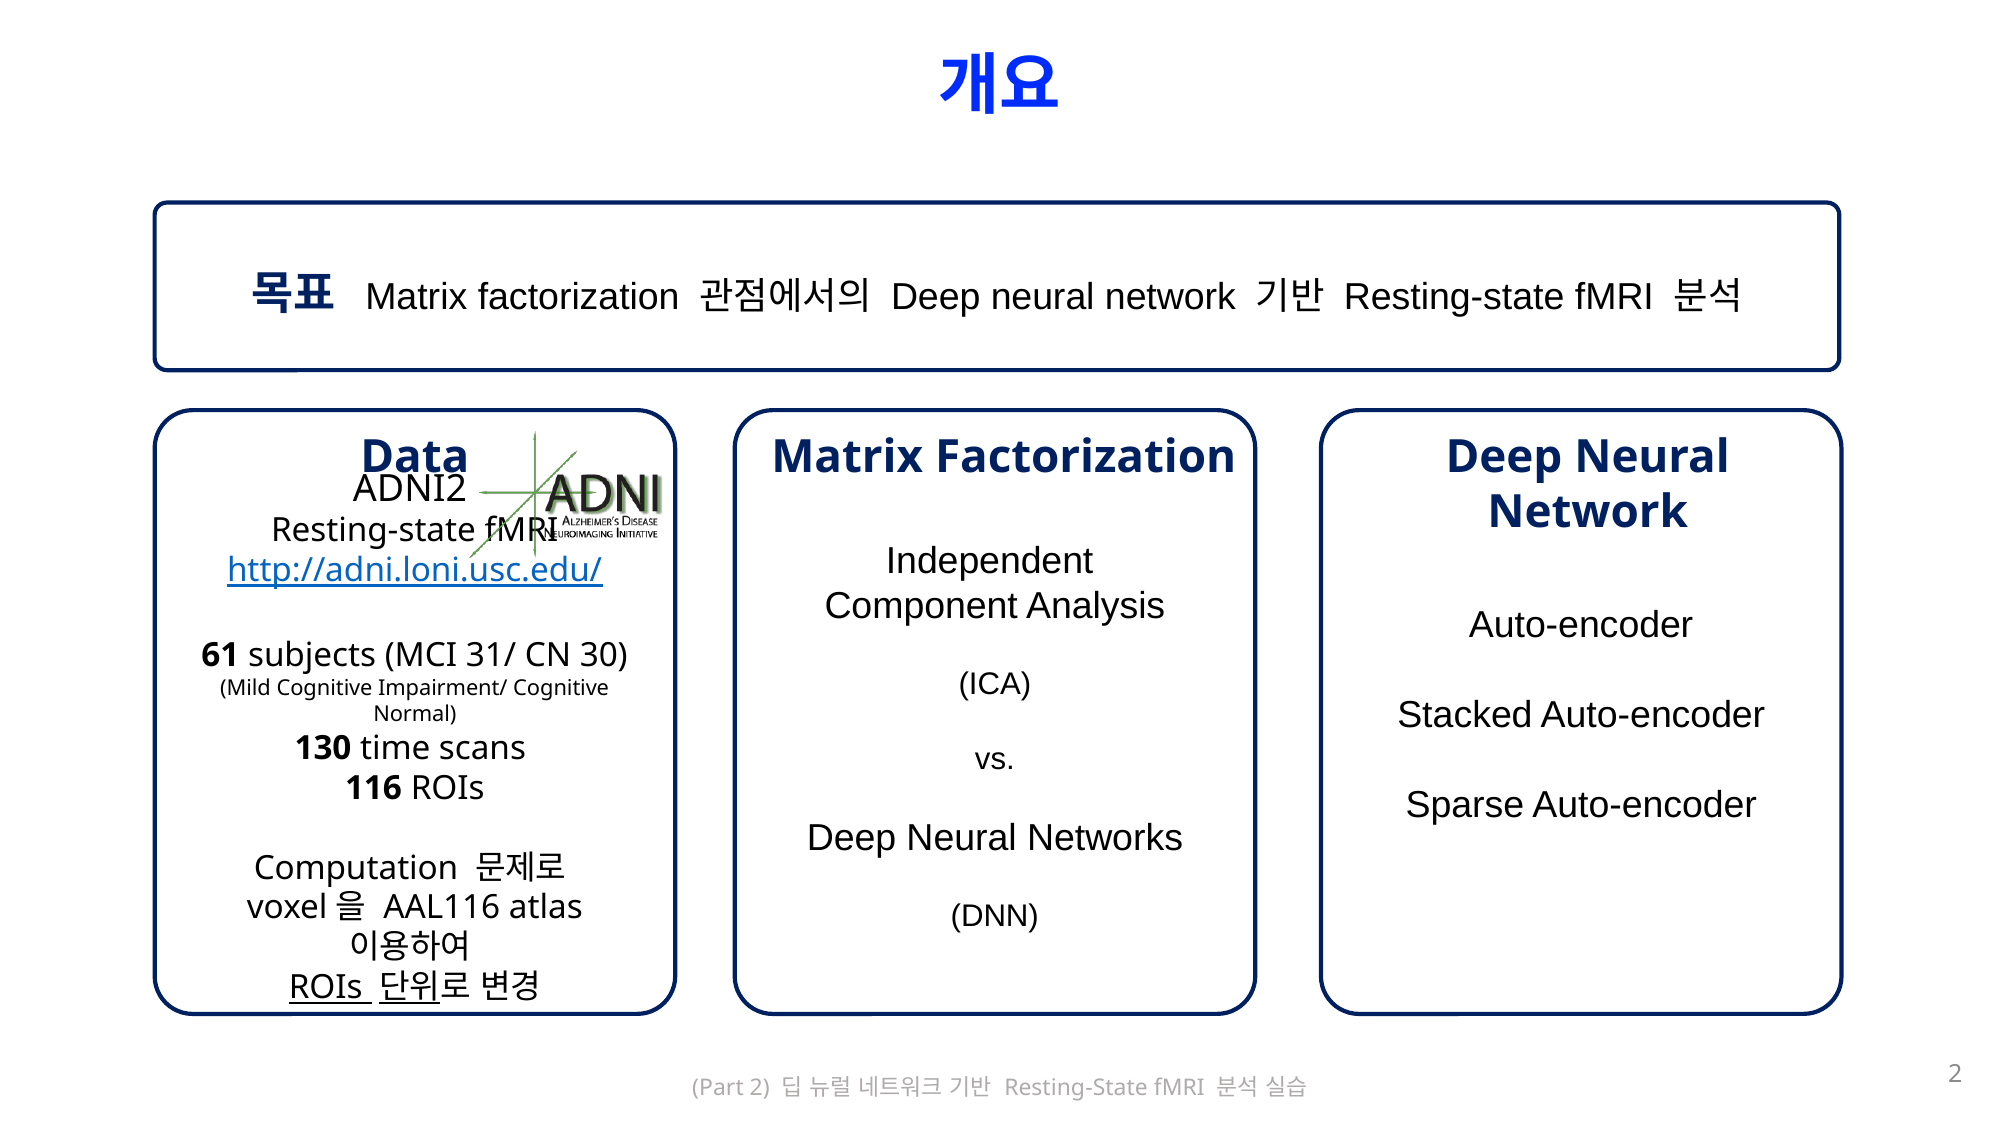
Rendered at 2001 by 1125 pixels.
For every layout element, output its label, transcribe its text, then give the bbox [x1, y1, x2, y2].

slide_number 2 [1527, 1042, 1978, 1103]
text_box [154, 202, 1846, 1014]
title 개요 [0, 0, 2000, 174]
text_box (Part 2) 딥 뉴럴 네트워크 기반 Resting-State fMRI 분석 실습 [490, 1065, 1510, 1125]
